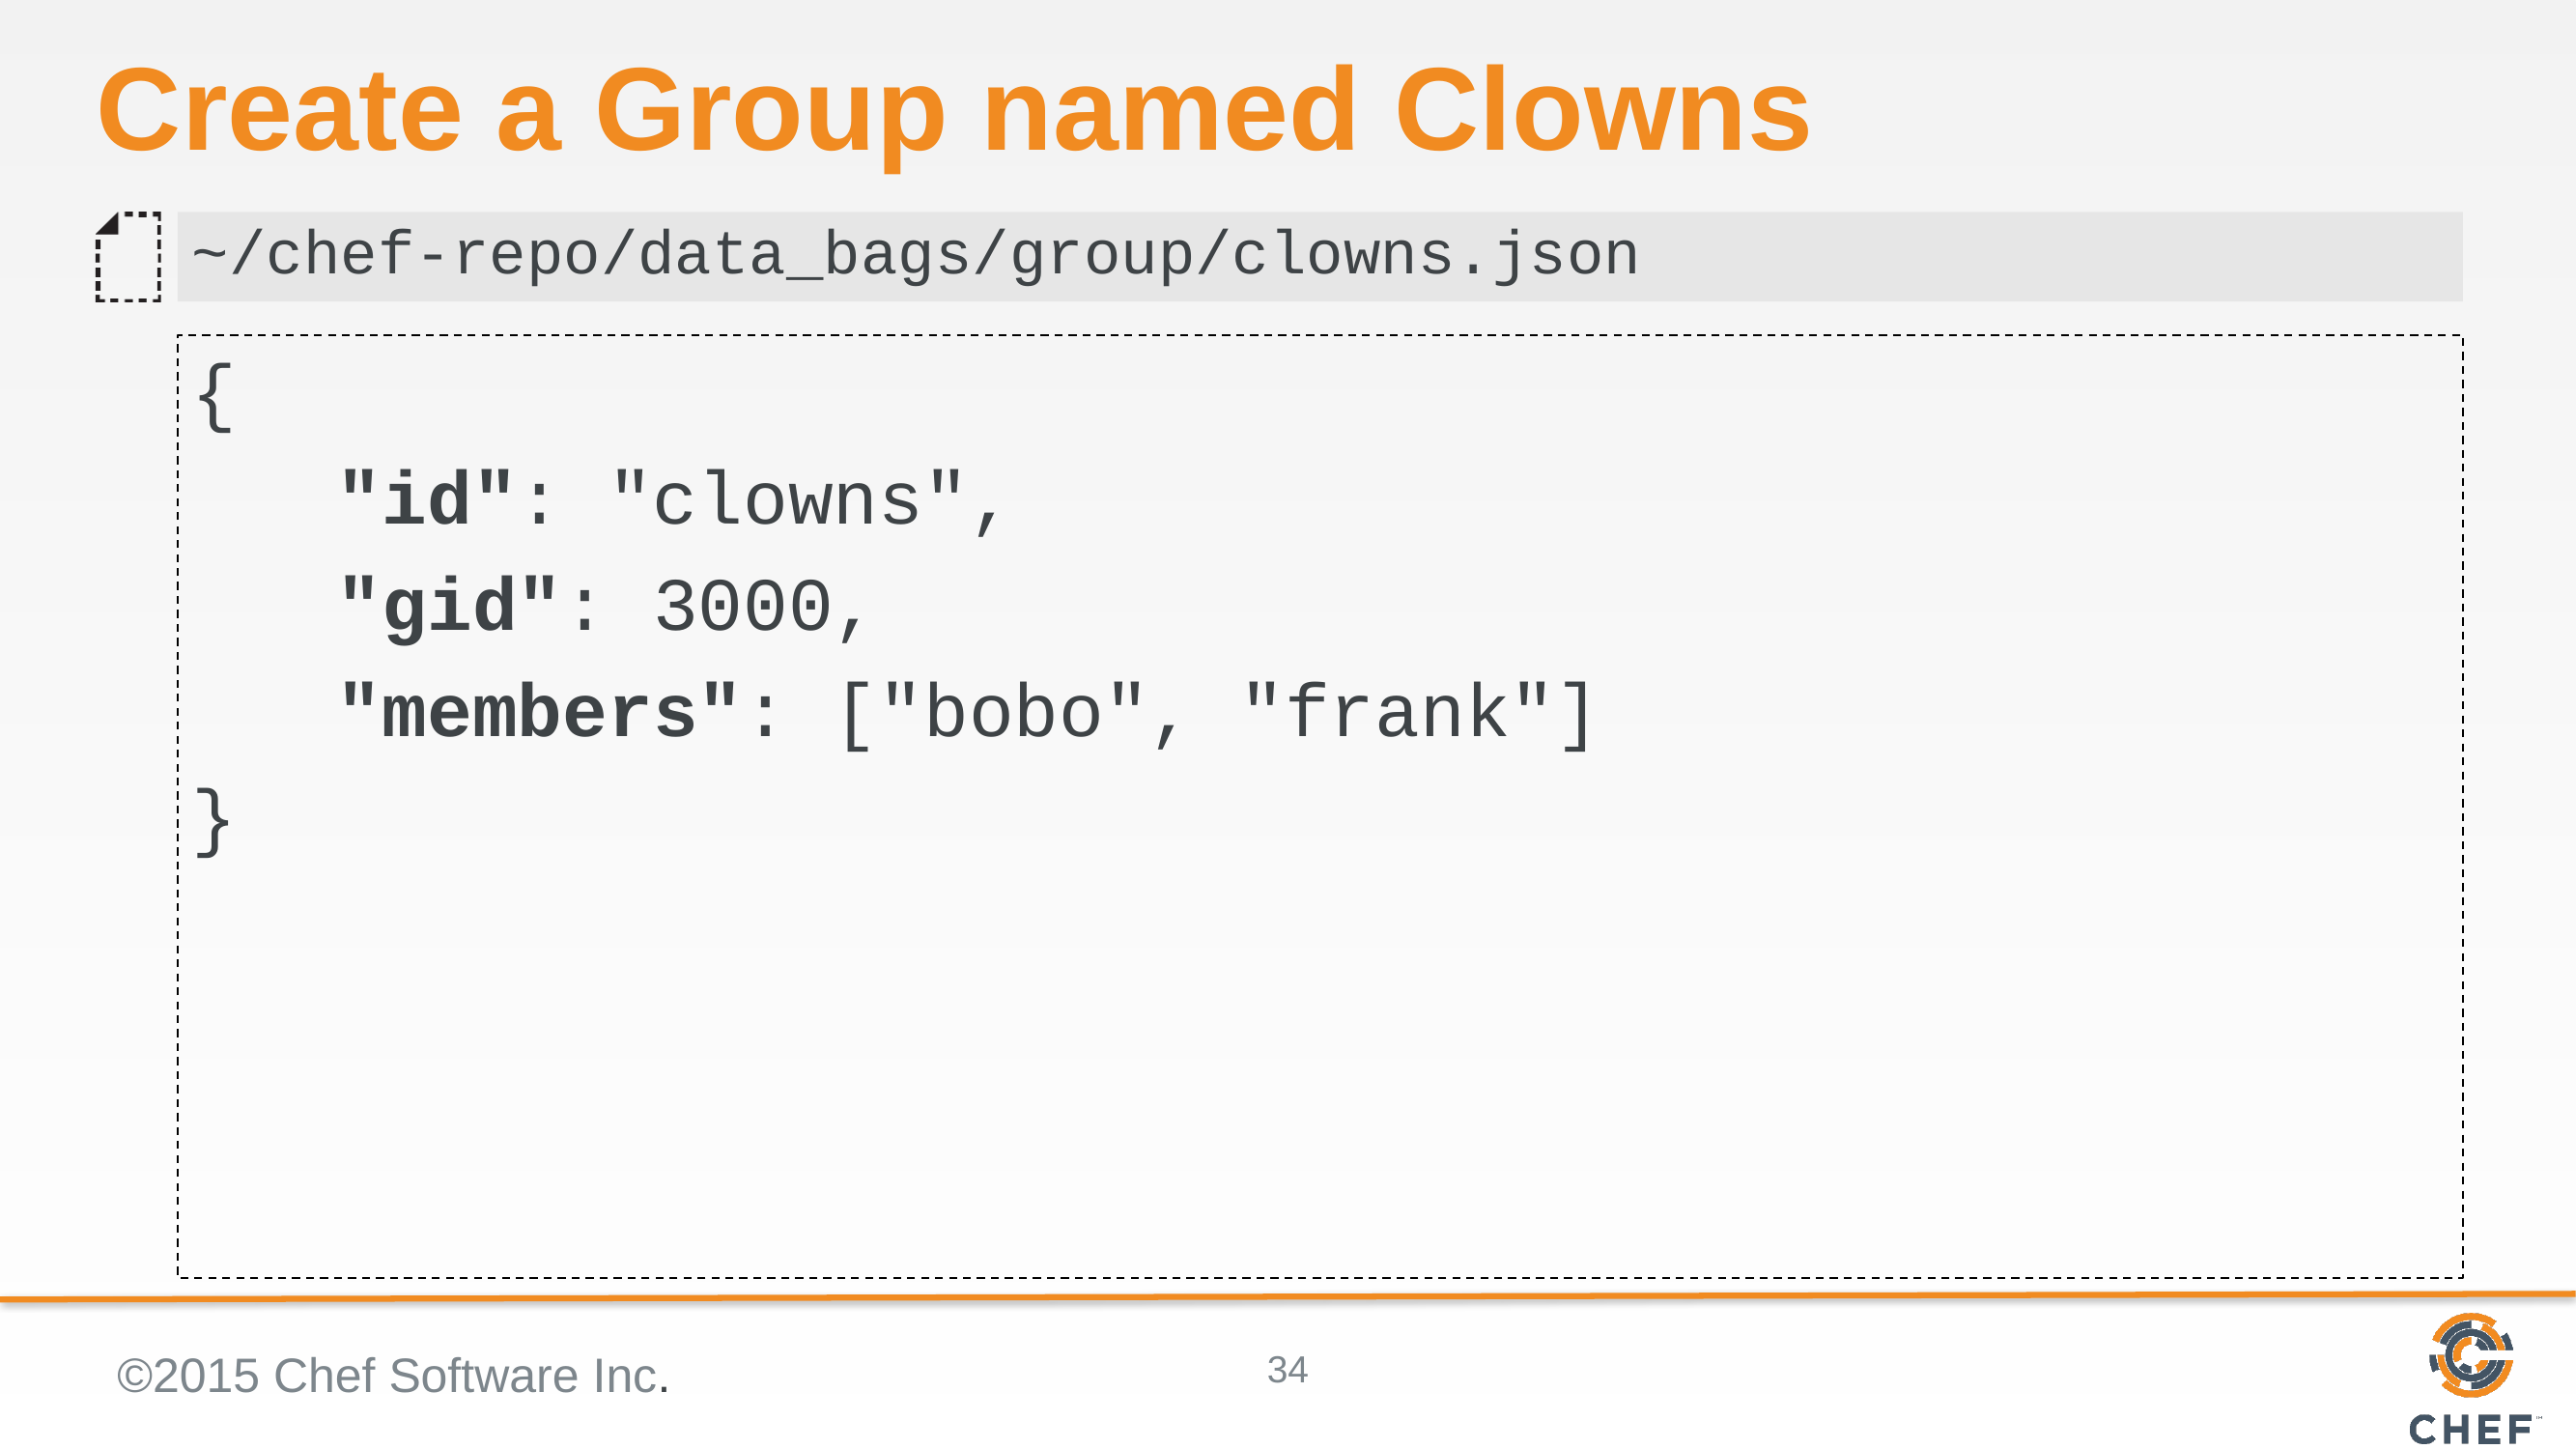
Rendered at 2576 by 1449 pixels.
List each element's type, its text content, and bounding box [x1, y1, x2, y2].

picture [2399, 1297, 2550, 1449]
list ~/chef-repo/data_bags/group/clowns.json [177, 212, 2463, 302]
title Create a Group named Clowns [96, 48, 2463, 180]
footer ©2015 Chef Software Inc. [102, 1336, 948, 1418]
slide_number 34 [1172, 1338, 1403, 1416]
list { "id": "clowns", "gid": 3000, "members": ["bobo", "frank"] } [177, 334, 2464, 1279]
